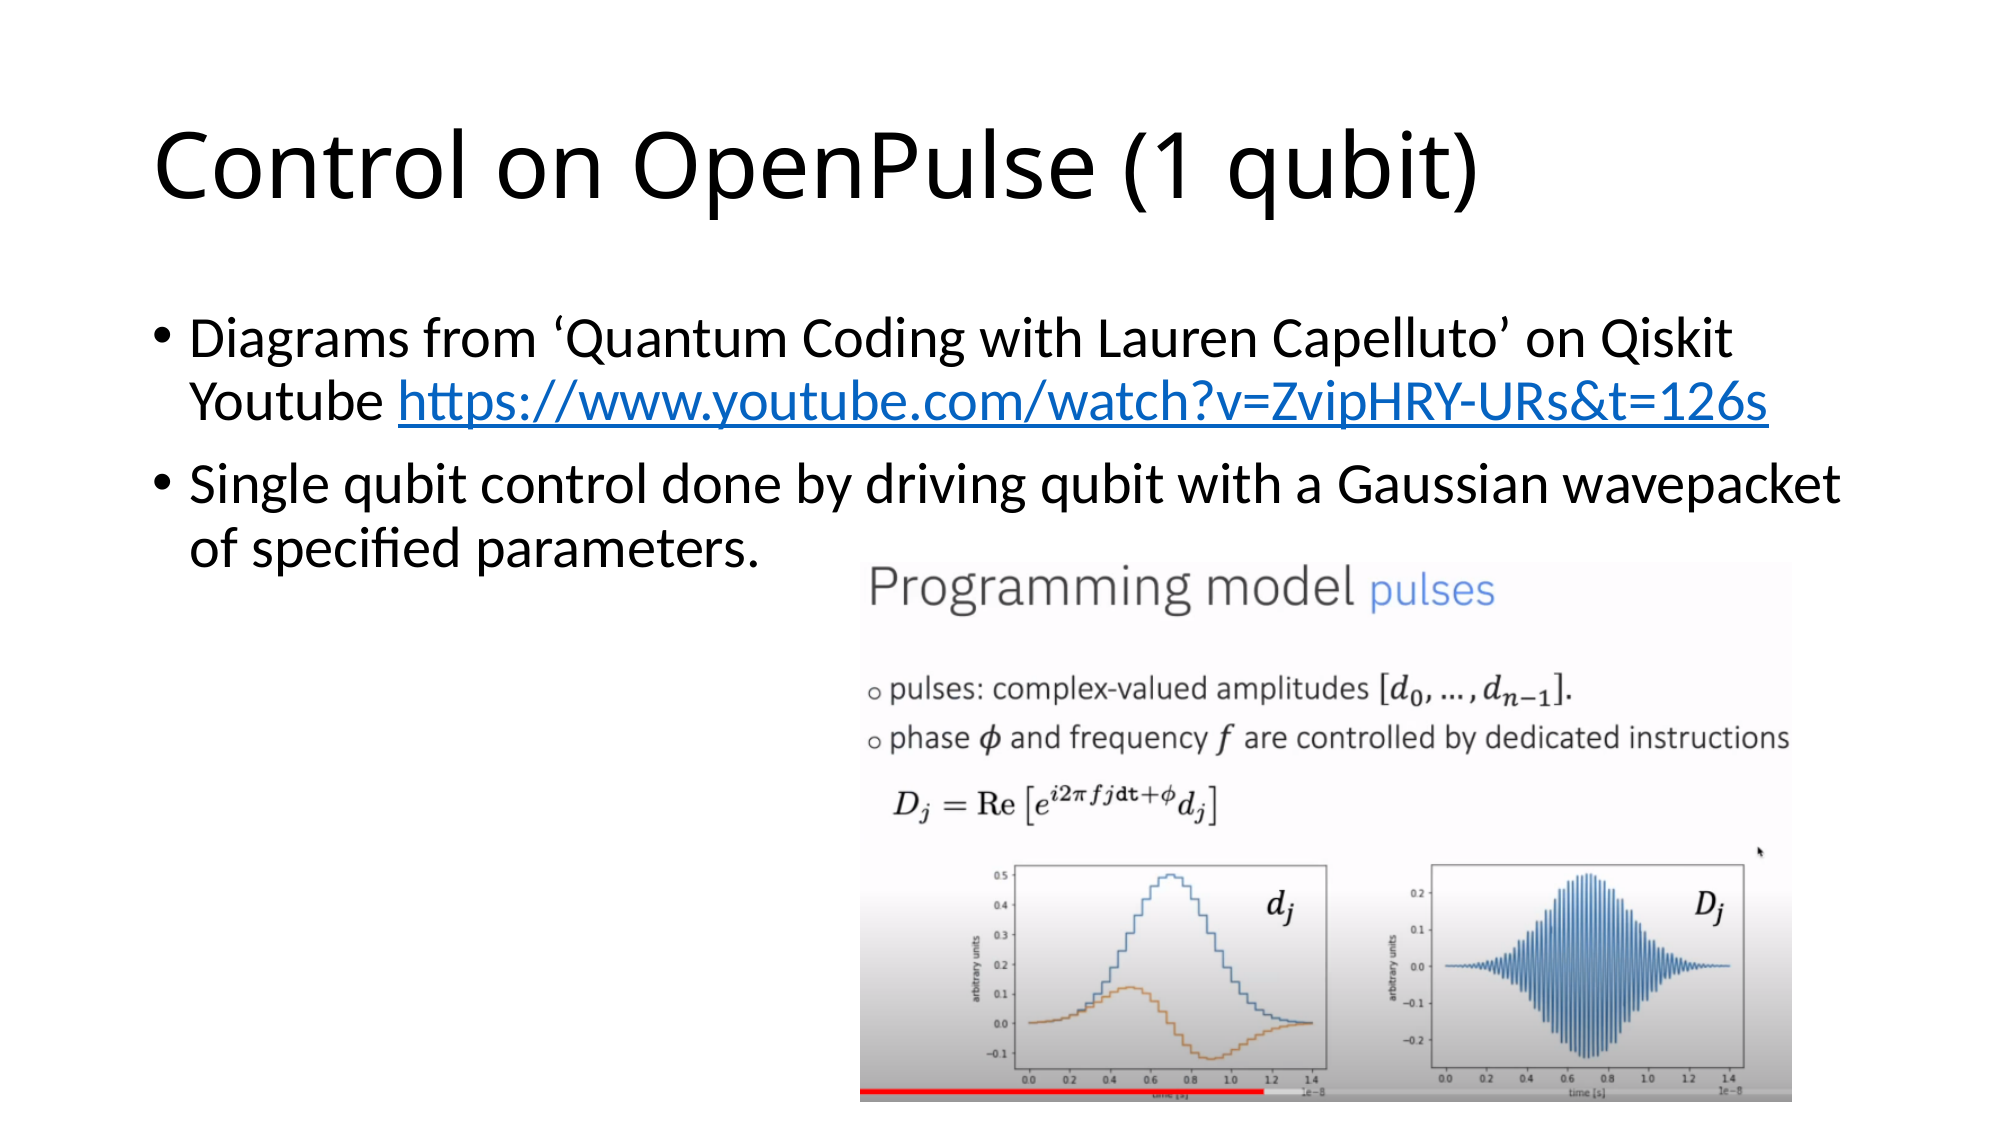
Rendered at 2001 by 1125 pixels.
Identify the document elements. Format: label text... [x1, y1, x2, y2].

picture [860, 562, 1792, 1102]
title Control on OpenPulse (1 qubit) [137, 59, 1863, 278]
list Diagrams from ‘Quantum Coding with Lauren Capelluto’ on Qiskit Youtube https://www.youtube.com/watch?v=ZvipHRY-URs&t=126s Single qubit control done by driving qubit with a Gaussian wavepacket of specified parameters. [137, 299, 1863, 1014]
